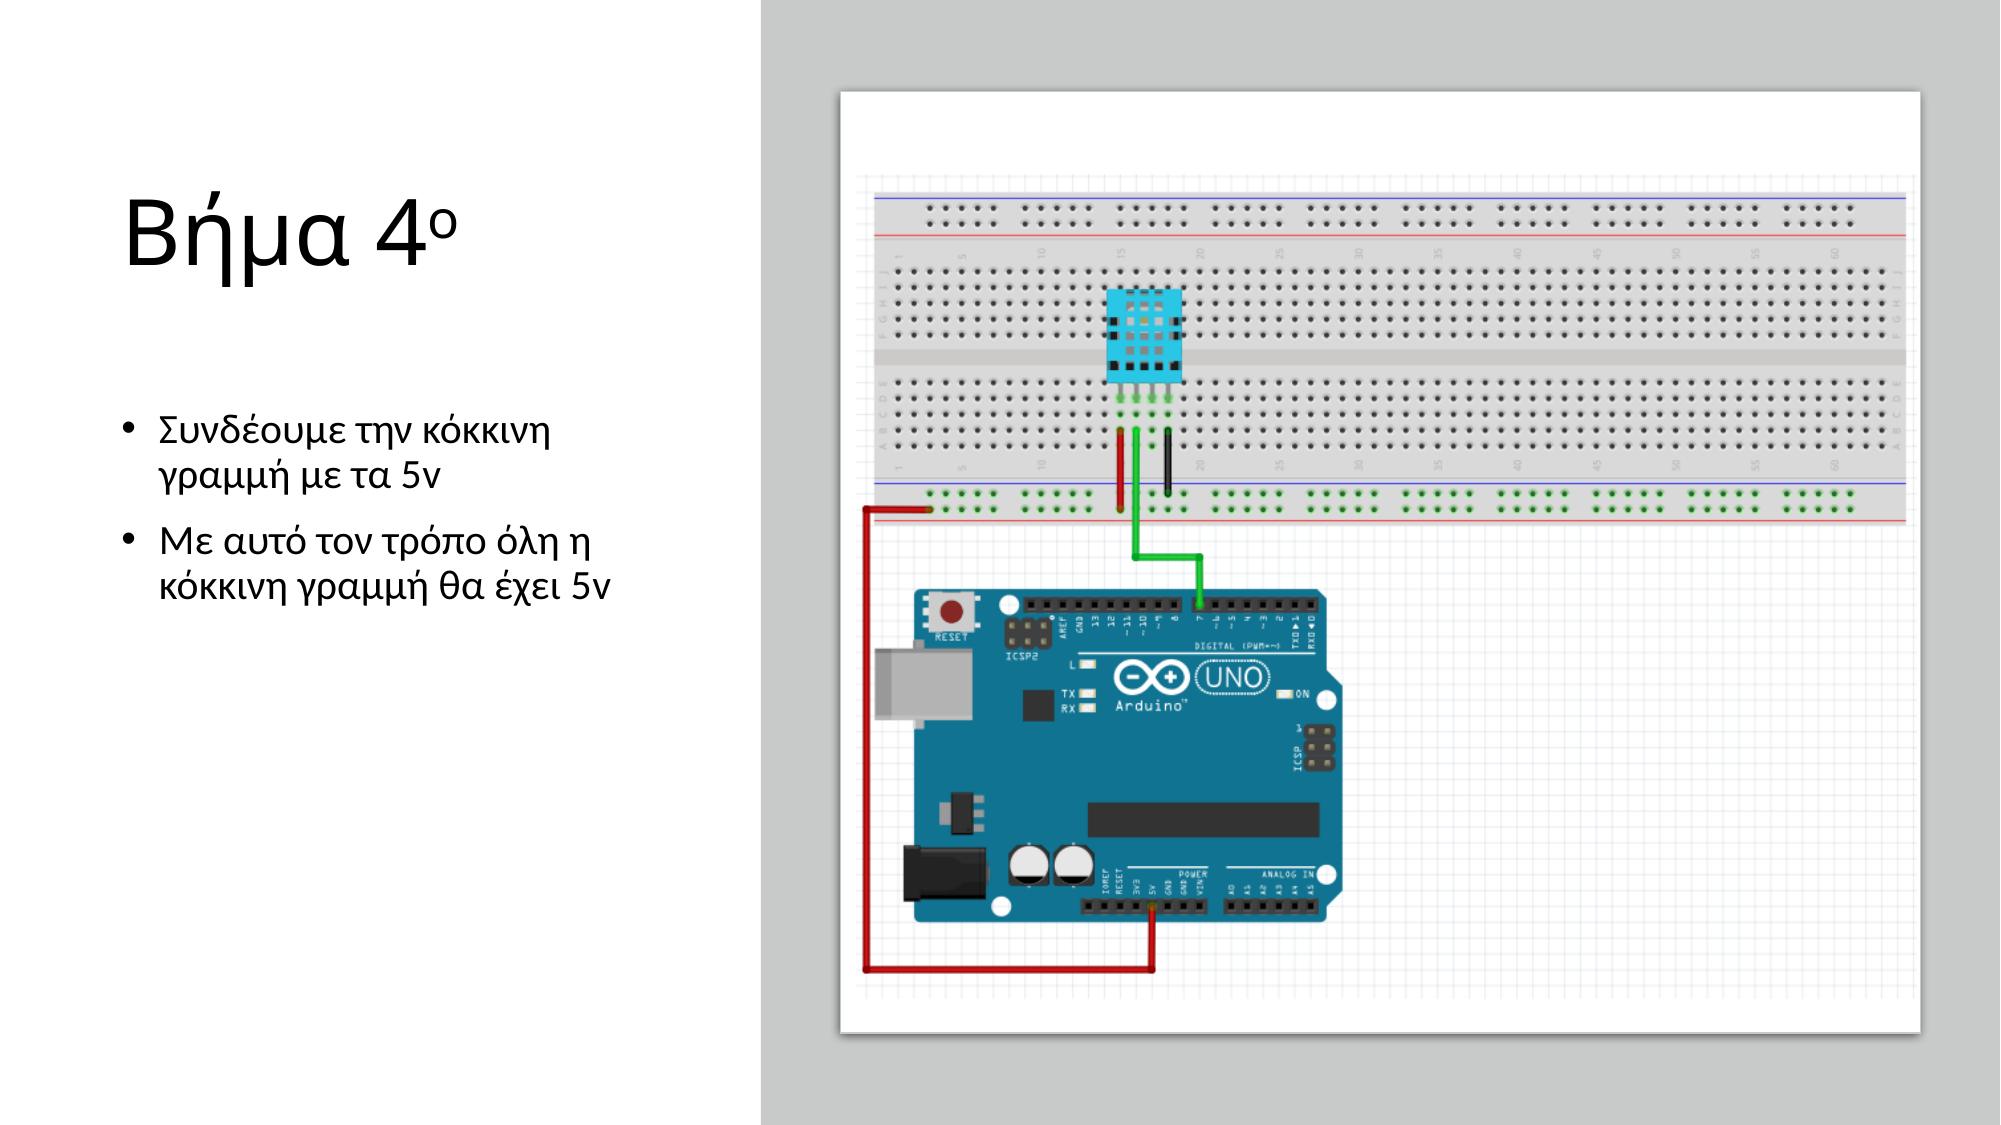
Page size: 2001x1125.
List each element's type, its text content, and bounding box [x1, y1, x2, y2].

text_box [839, 90, 1922, 1034]
text_box [760, 0, 2000, 1125]
picture [855, 174, 1917, 999]
title Βήμα 4ο [106, 103, 682, 370]
list Συνδέουμε την κόκκινη γραμμή με τα 5v Με αυτό τον τρόπο όλη η κόκκινη γραμμή θα έχει 5v [106, 399, 682, 1021]
